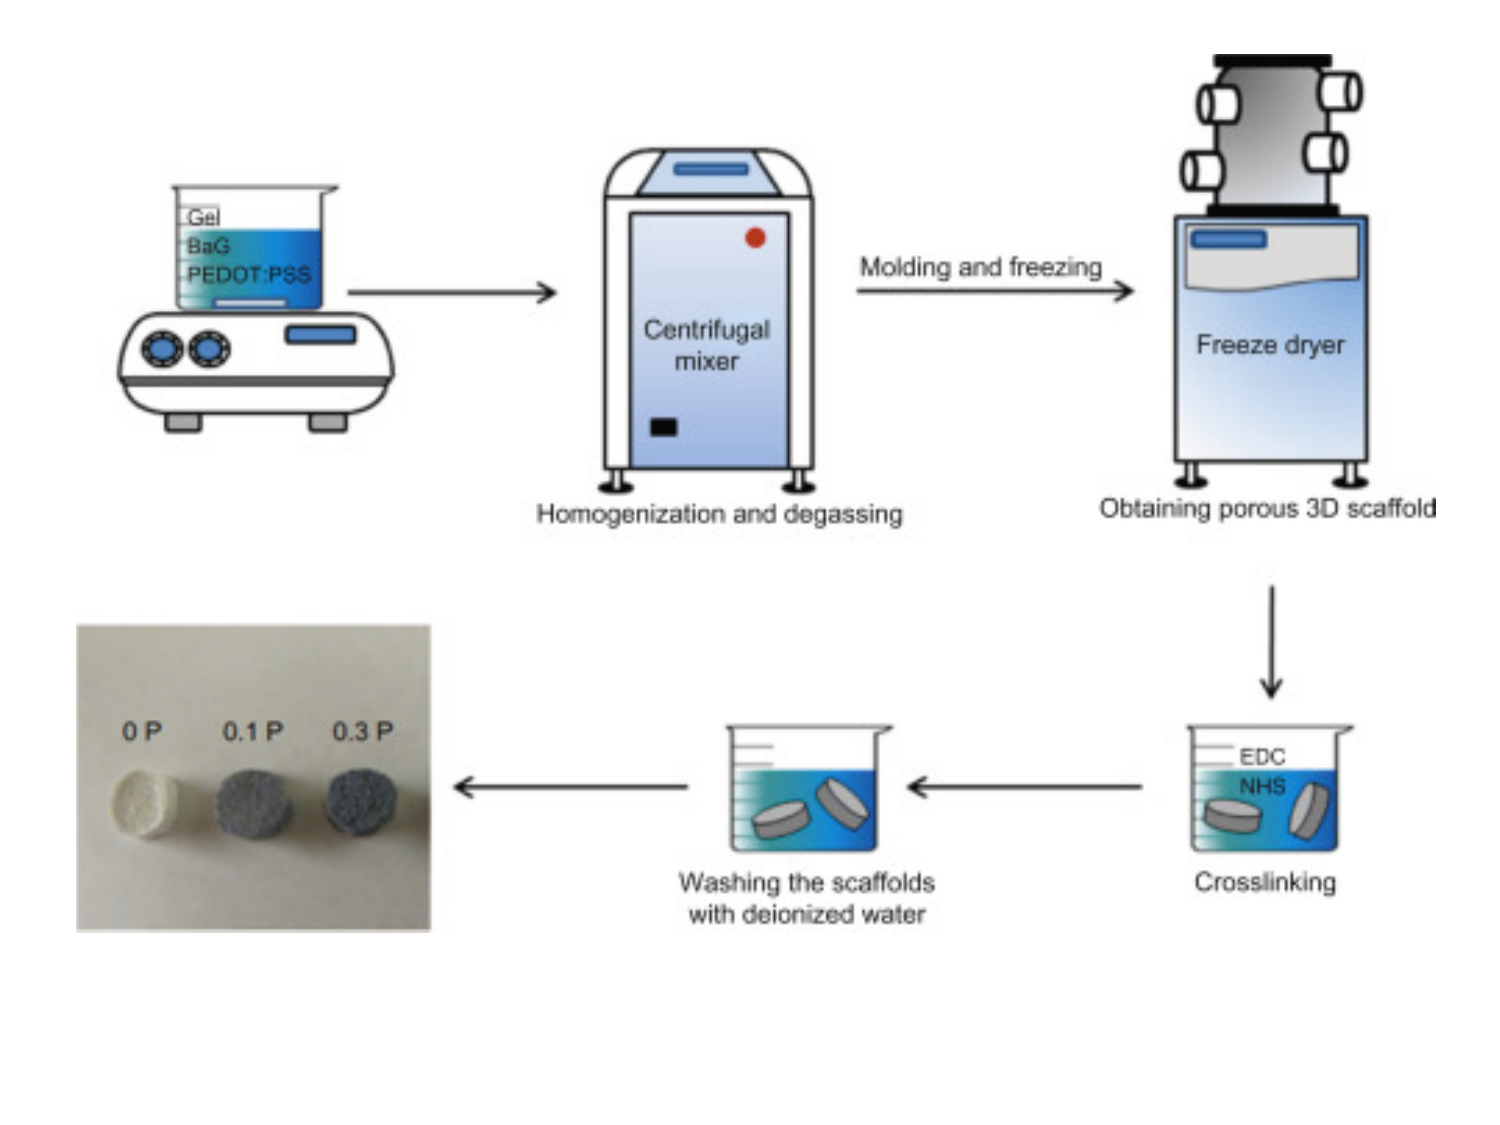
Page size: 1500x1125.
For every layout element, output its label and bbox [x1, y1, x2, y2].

picture [76, 54, 1436, 933]
